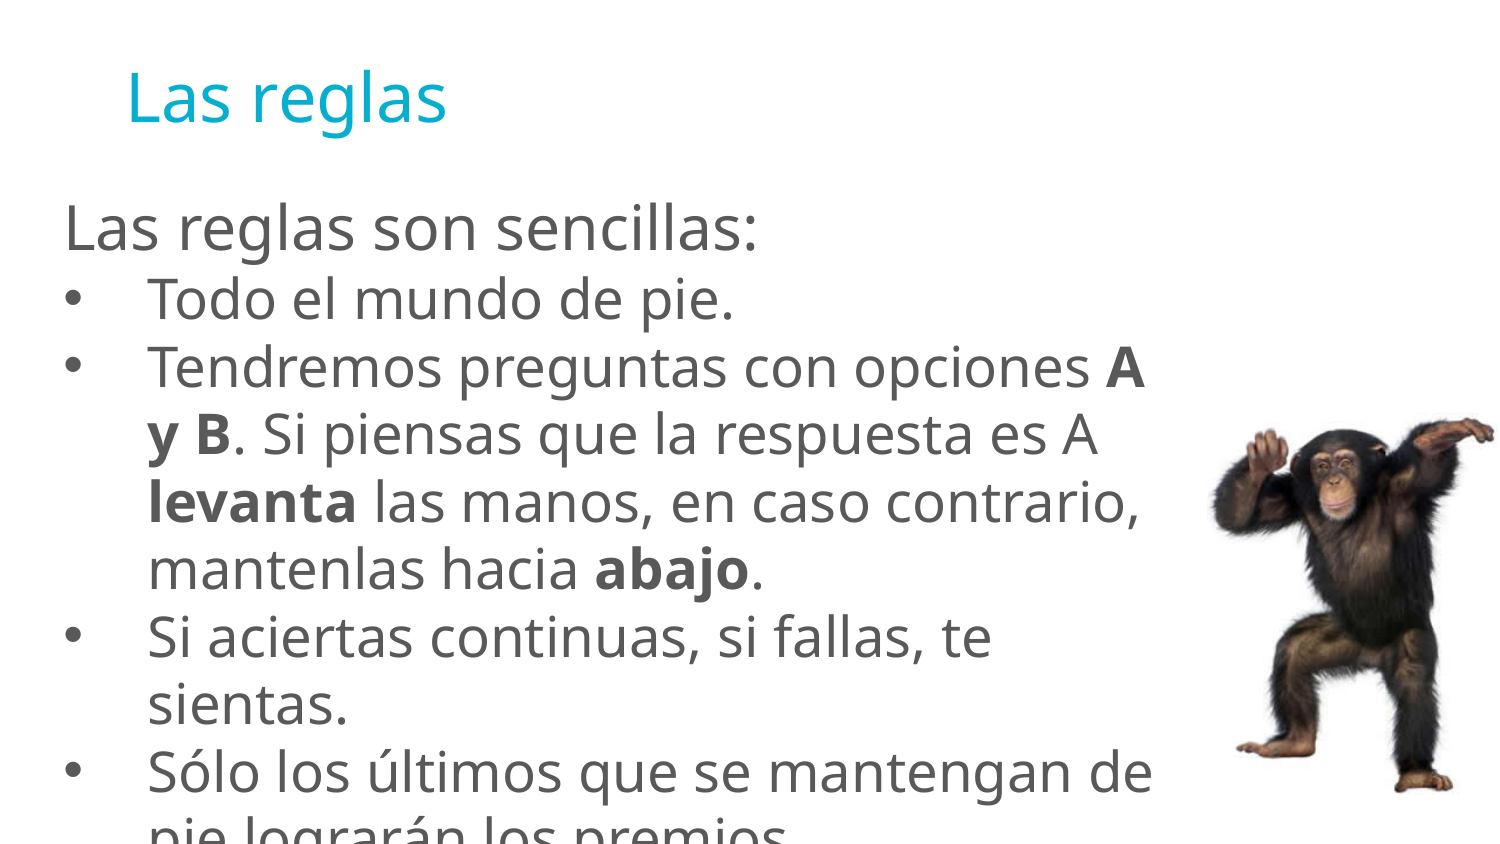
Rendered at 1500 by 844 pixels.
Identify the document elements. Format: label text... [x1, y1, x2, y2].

picture [1206, 412, 1500, 795]
text_box Las reglas son sencillas: Todo el mundo de pie. Tendremos preguntas con opciones A y B. Si piensas que la respuesta es A levanta las manos, en caso contrario, mantenlas hacia abajo. Si aciertas continuas, si fallas, te sientas. Sólo los últimos que se mantengan de pie lograrán los premios. [48, 180, 1189, 844]
title Las reglas [103, 44, 1397, 208]
